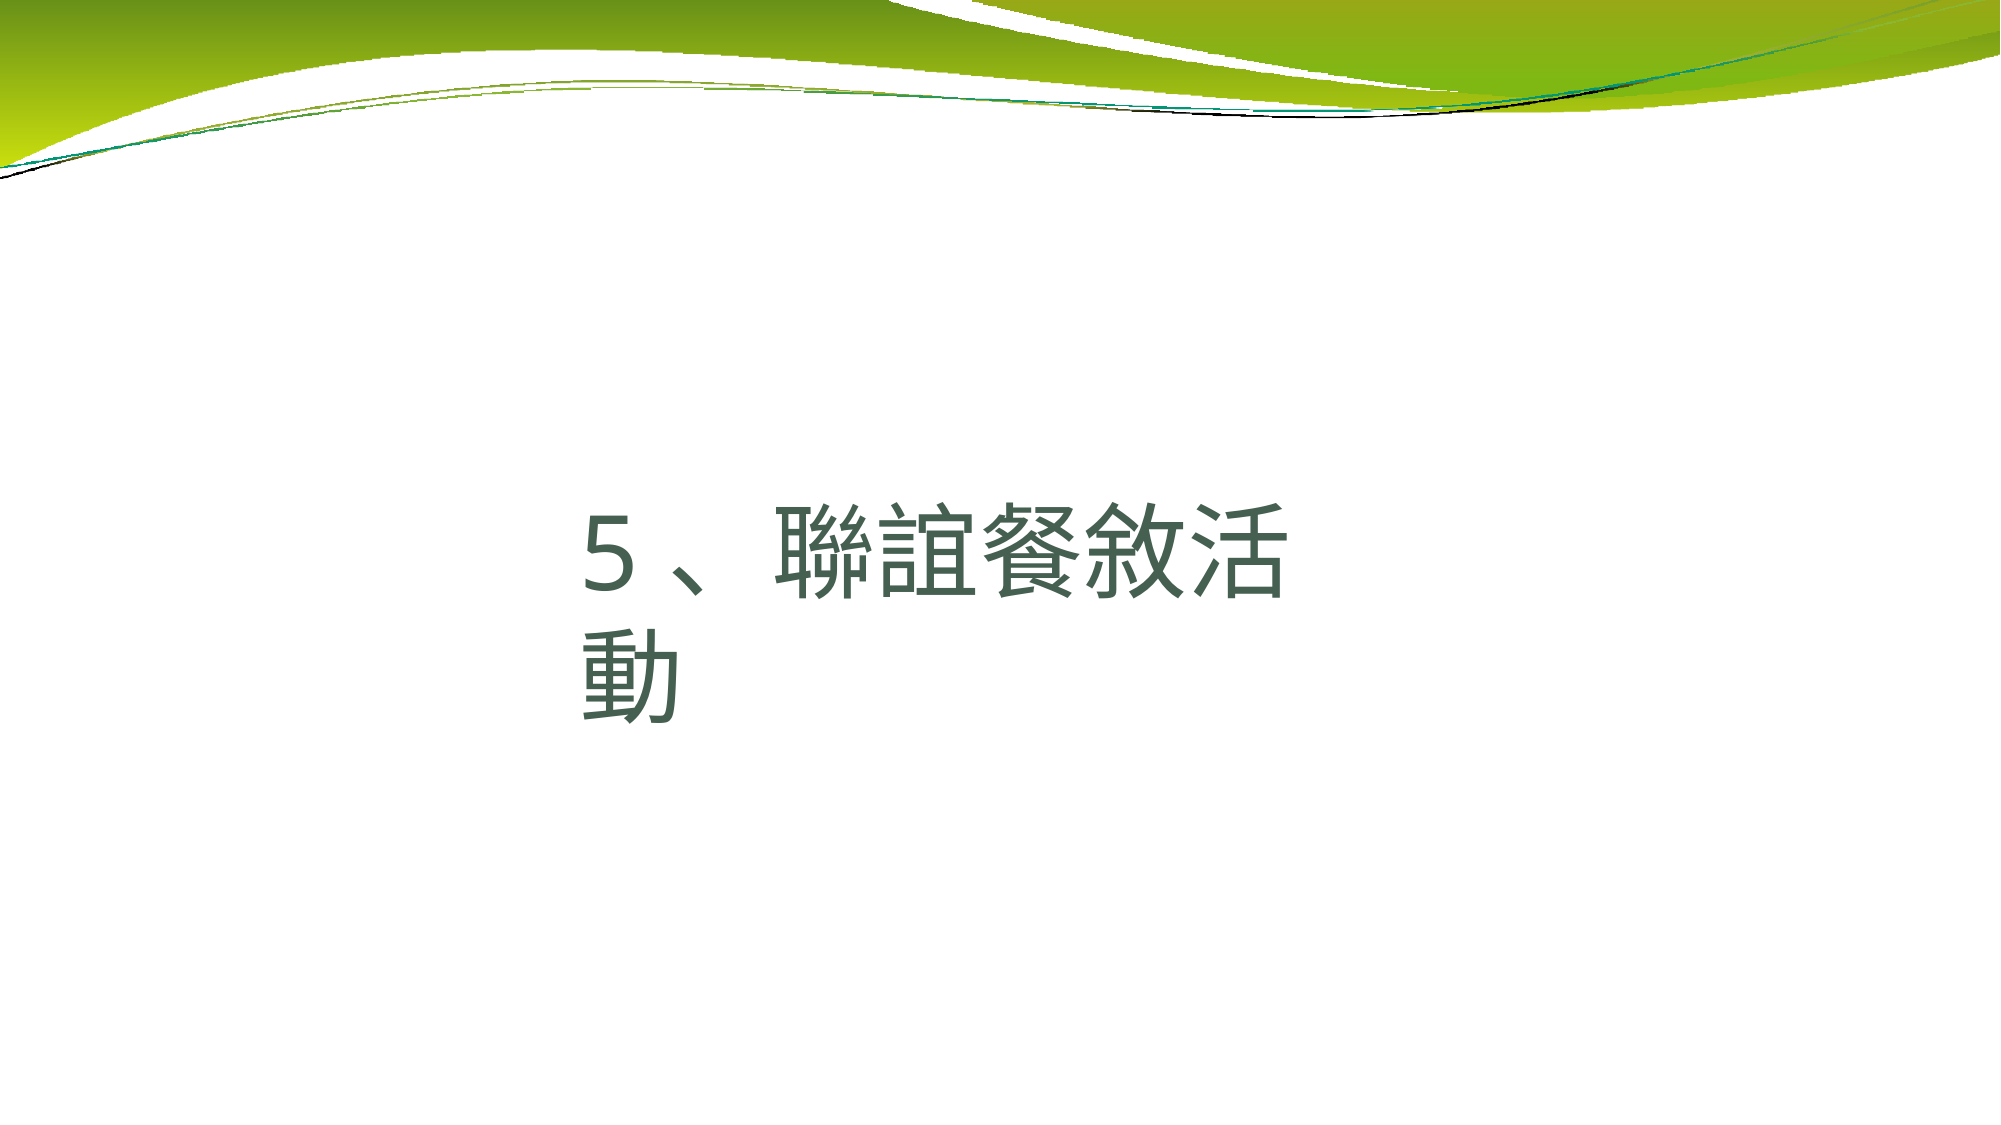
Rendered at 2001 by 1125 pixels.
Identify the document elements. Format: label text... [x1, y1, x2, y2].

title 5、聯誼餐敘活動 [577, 483, 1373, 737]
picture [0, 0, 2000, 179]
